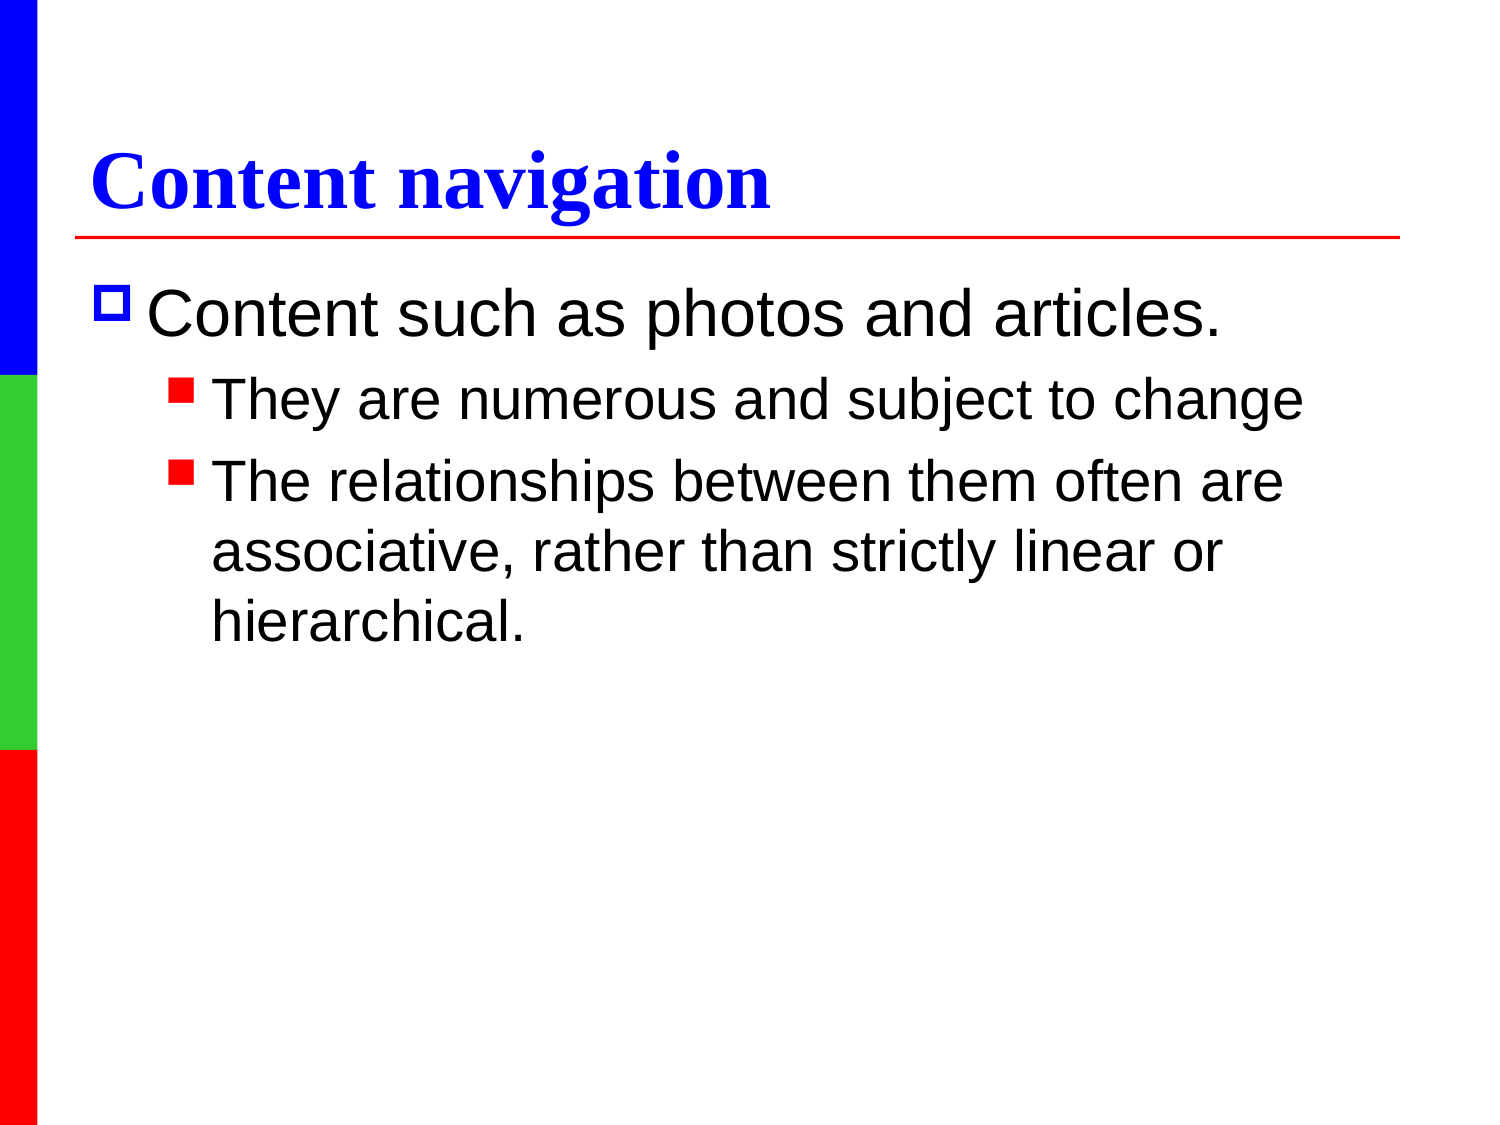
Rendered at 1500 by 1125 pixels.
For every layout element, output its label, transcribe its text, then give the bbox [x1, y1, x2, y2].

title Content navigation [74, 45, 1426, 233]
list Content such as photos and articles. They are numerous and subject to change The relationships between them often are associative, rather than strictly linear or hierarchical. [74, 262, 1426, 1006]
